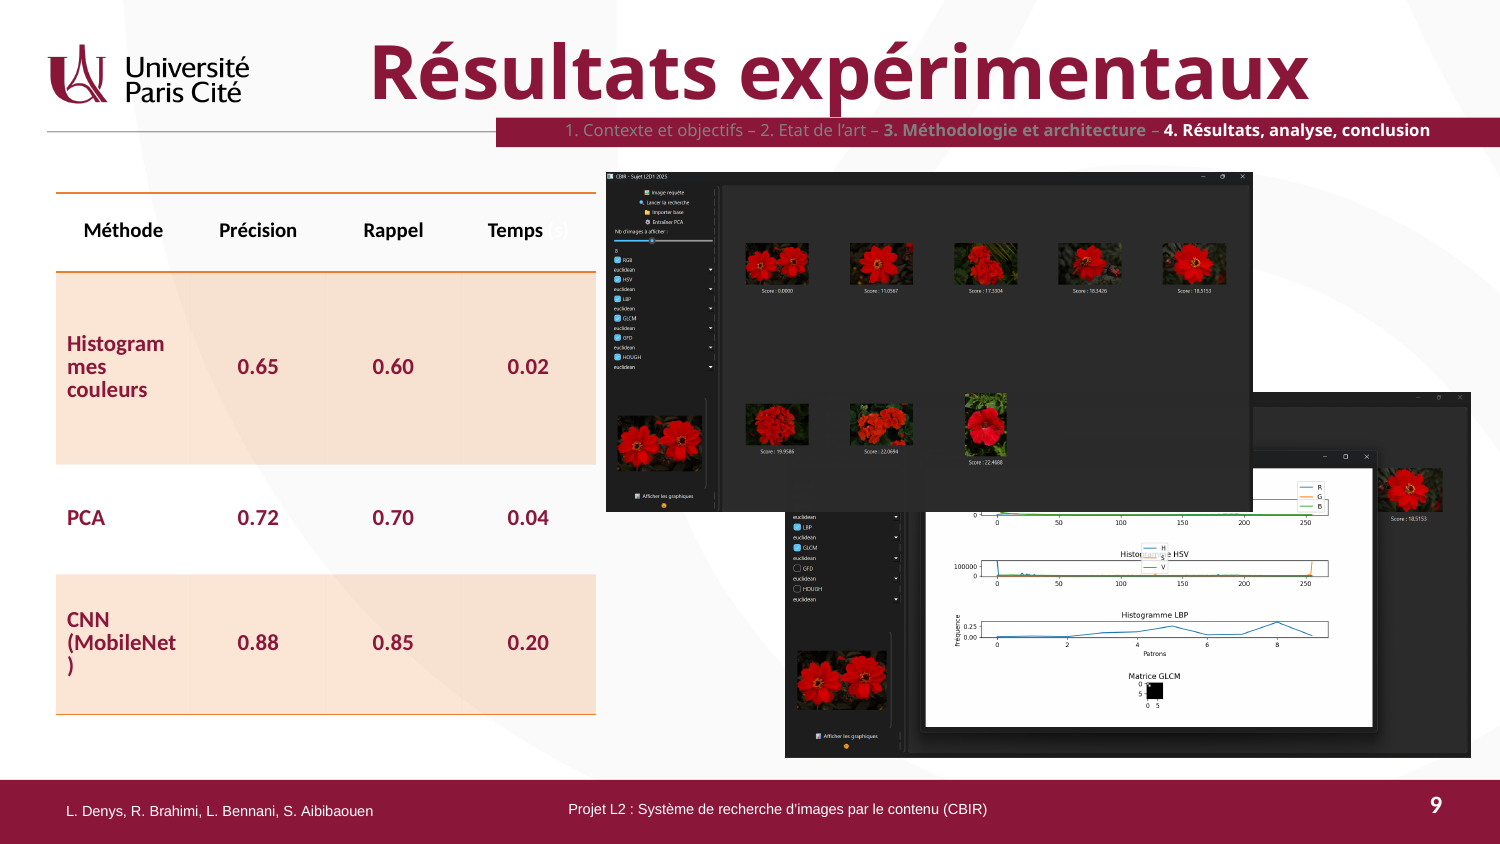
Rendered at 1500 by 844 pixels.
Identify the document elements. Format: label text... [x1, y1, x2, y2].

table_cell 0.85 [326, 574, 461, 714]
table_cell 0.04 [461, 465, 596, 574]
table_cell PCA [56, 465, 191, 574]
table_header Méthode [56, 194, 191, 271]
table_cell Histogrammes couleurs [56, 273, 191, 465]
table_cell 0.70 [326, 465, 461, 574]
table_cell 0.02 [461, 273, 596, 465]
table_header Rappel [326, 194, 461, 271]
title Résultats expérimentaux [368, 4, 1381, 146]
table_header Temps (s) [461, 194, 596, 271]
table_cell 0.72 [191, 465, 326, 574]
table_cell 0.88 [191, 574, 326, 714]
table_cell CNN (MobileNet) [56, 574, 191, 714]
table_cell 0.60 [326, 273, 461, 465]
text_box 1. Contexte et objectifs – 2. Etat de l’art – 3. Méthodologie et architecture – 4. Résultats, analyse, conclusion [495, 117, 1500, 148]
picture [0, 0, 1500, 779]
table_header Précision [191, 194, 326, 271]
table_cell 0.65 [191, 273, 326, 465]
table_cell 0.20 [461, 574, 596, 714]
